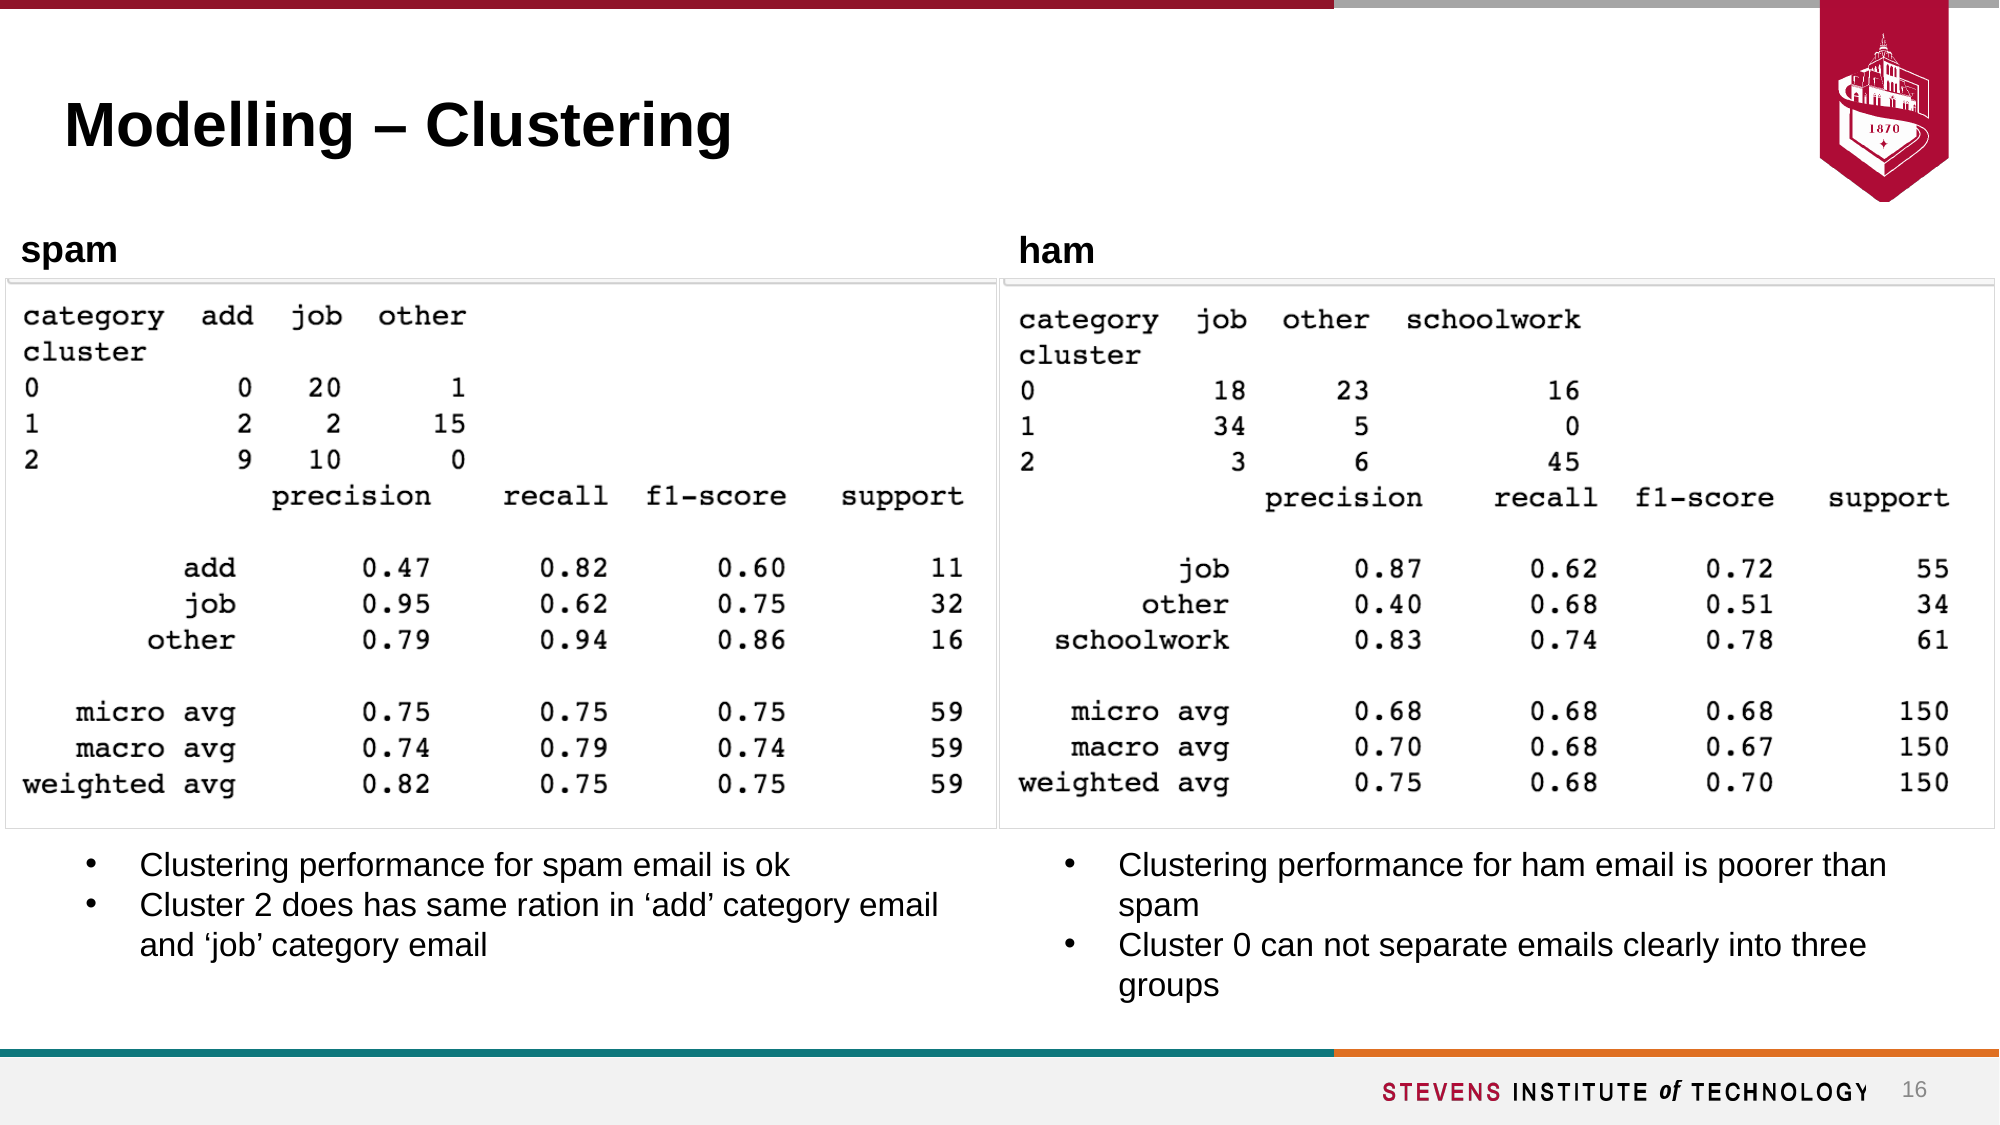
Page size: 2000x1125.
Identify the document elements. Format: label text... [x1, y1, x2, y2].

list Clustering performance for spam email is ok Cluster 2 does has same ration in ‘add’ category email and ‘job’ category email [49, 840, 972, 1000]
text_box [4, 217, 1995, 829]
picture [1383, 1080, 1862, 1101]
title Modelling – Clustering [49, 68, 1647, 157]
text_box Clustering performance for ham email is poorer than spam Cluster 0 can not separate emails clearly into three groups [1028, 840, 1950, 1000]
slide_number 16 [1862, 1057, 1967, 1118]
picture [1819, 0, 1949, 202]
